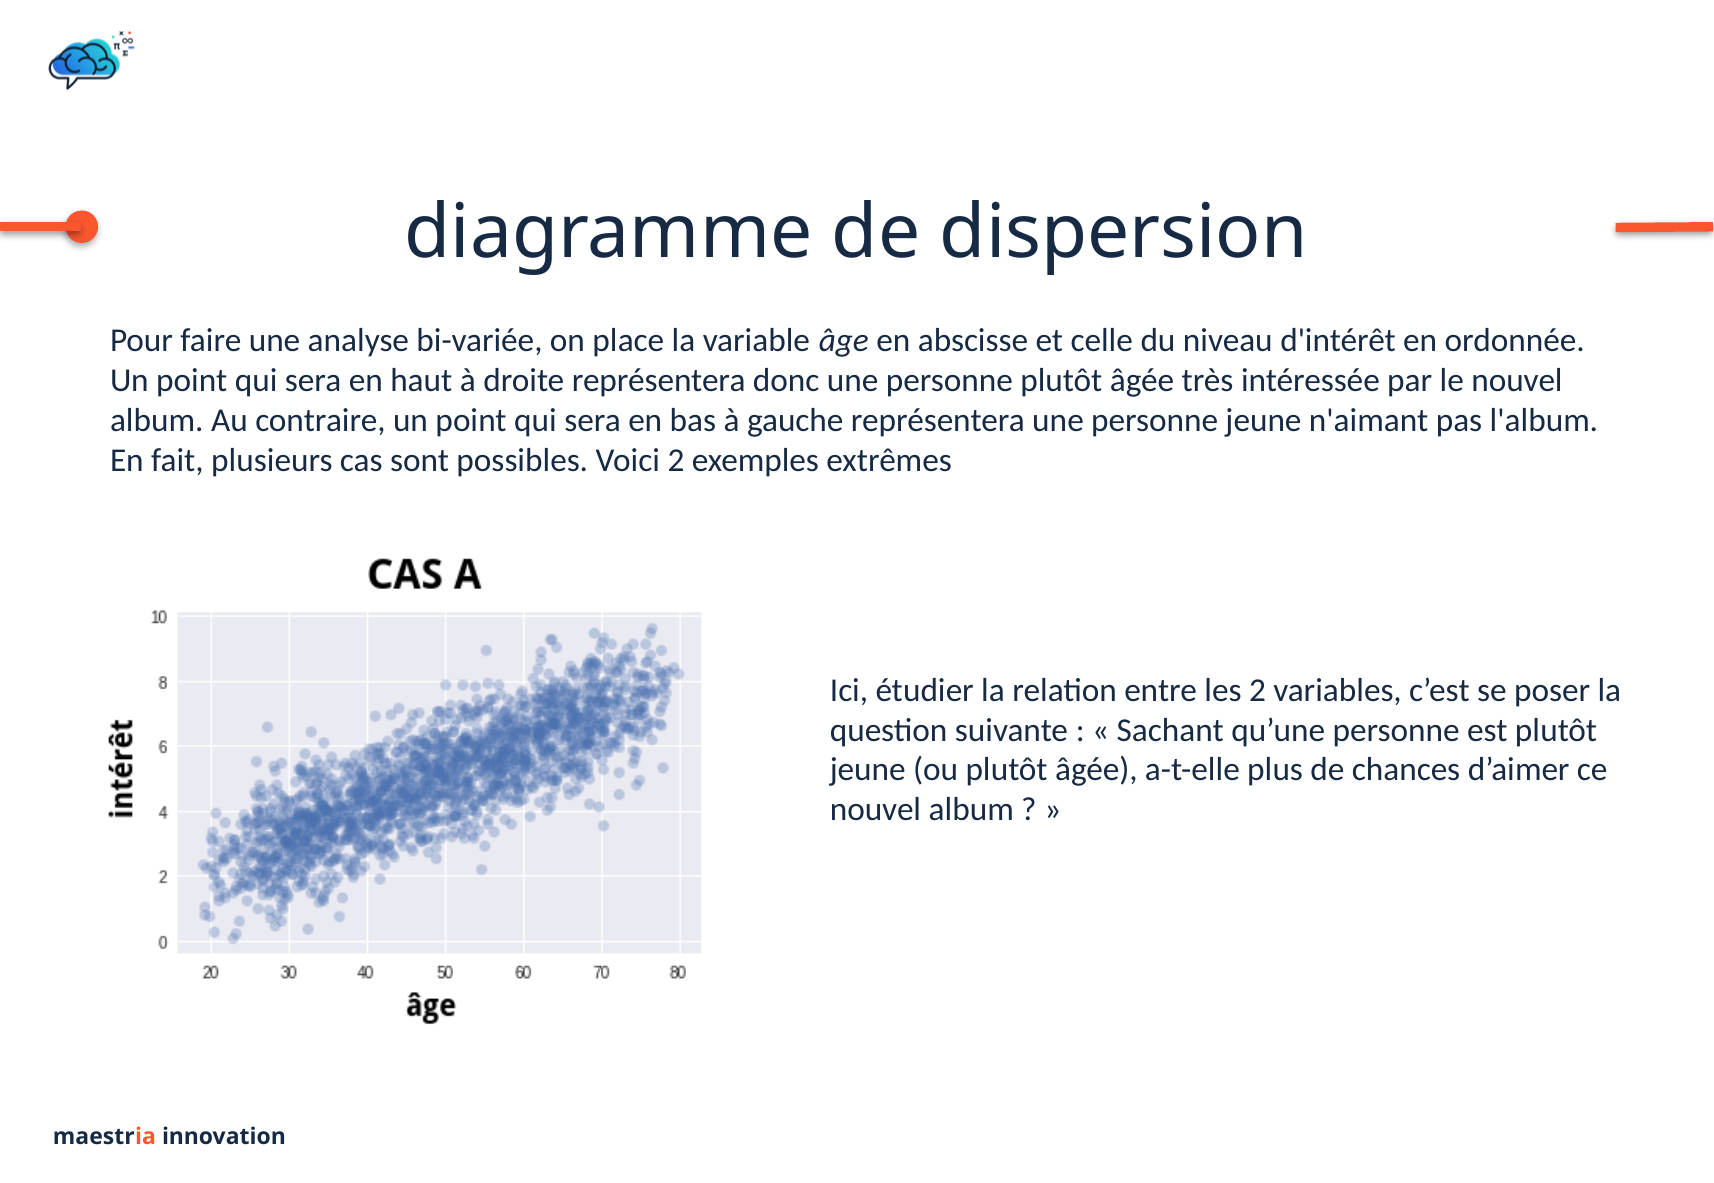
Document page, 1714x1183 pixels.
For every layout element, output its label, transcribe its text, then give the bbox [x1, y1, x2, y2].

title diagramme de dispersion [138, 174, 1575, 270]
text_box Pour faire une analyse bi-variée, on place la variable âge en abscisse et celle du niveau d'intérêt en ordonnée. Un point qui sera en haut à droite représentera donc une personne plutôt âgée très intéressée par le nouvel album. Au contraire, un point qui sera en bas à gauche représentera une personne jeune n'aimant pas l'album. En fait, plusieurs cas sont possibles. Voici 2 exemples extrêmes [95, 311, 1618, 486]
text_box Ici, étudier la relation entre les 2 variables, c’est se poser la question suivante : « Sachant qu’une personne est plutôt jeune (ou plutôt âgée), a-t-elle plus de chances d’aimer ce nouvel album ? » [815, 660, 1675, 835]
picture [46, 29, 139, 92]
picture [95, 542, 774, 1035]
